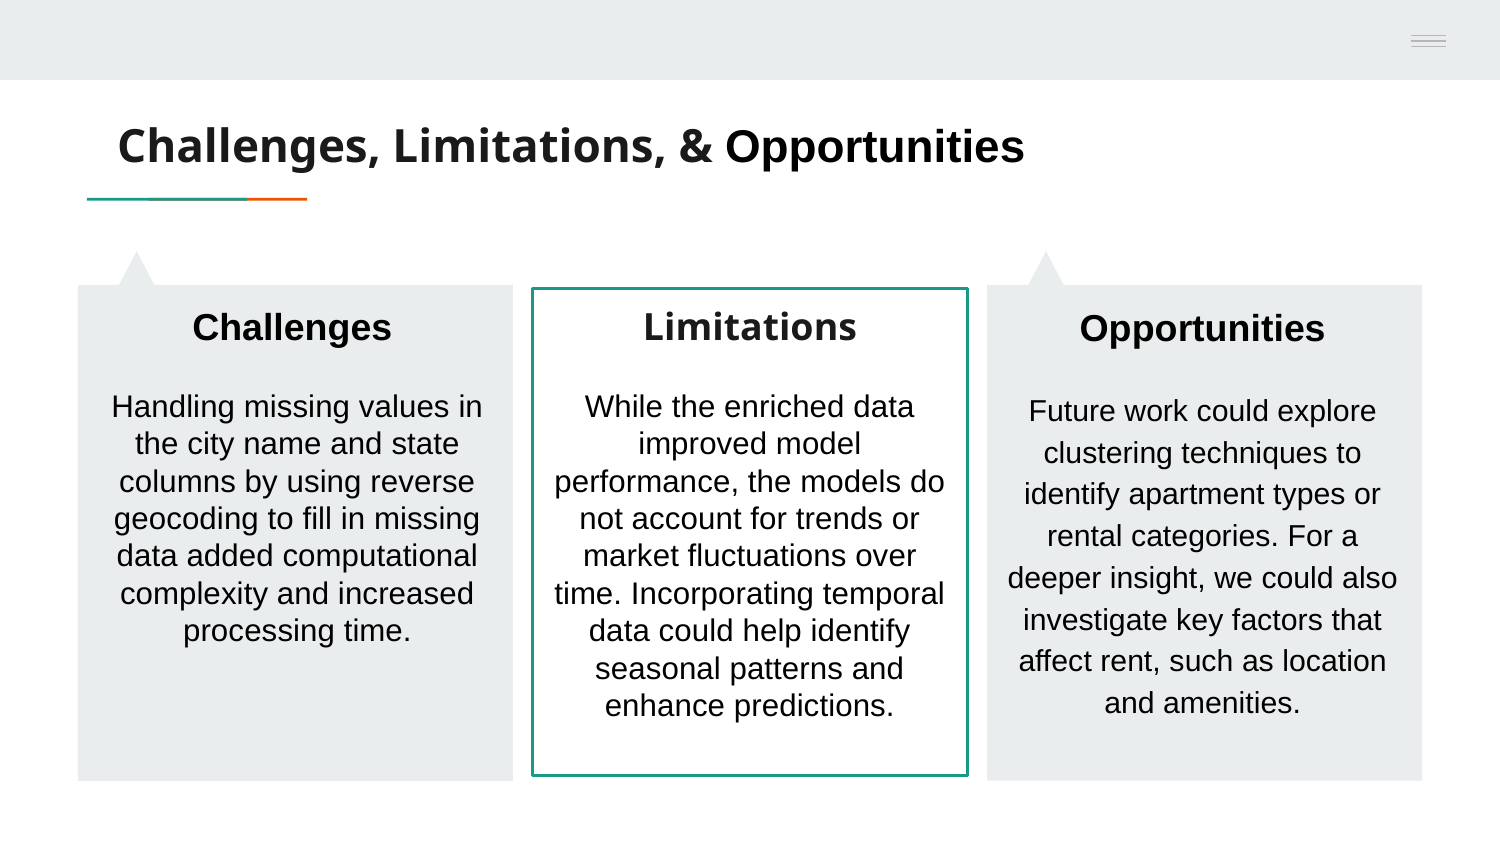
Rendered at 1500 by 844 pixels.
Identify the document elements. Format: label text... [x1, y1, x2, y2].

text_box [77, 250, 514, 782]
text_box Limitations While the enriched data improved model performance, the models do not account for trends or market fluctuations over time. Incorporating temporal data could help identify seasonal patterns and enhance predictions. [532, 288, 968, 776]
title Challenges, Limitations, & Opportunities [102, 99, 1381, 188]
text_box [986, 250, 1423, 782]
